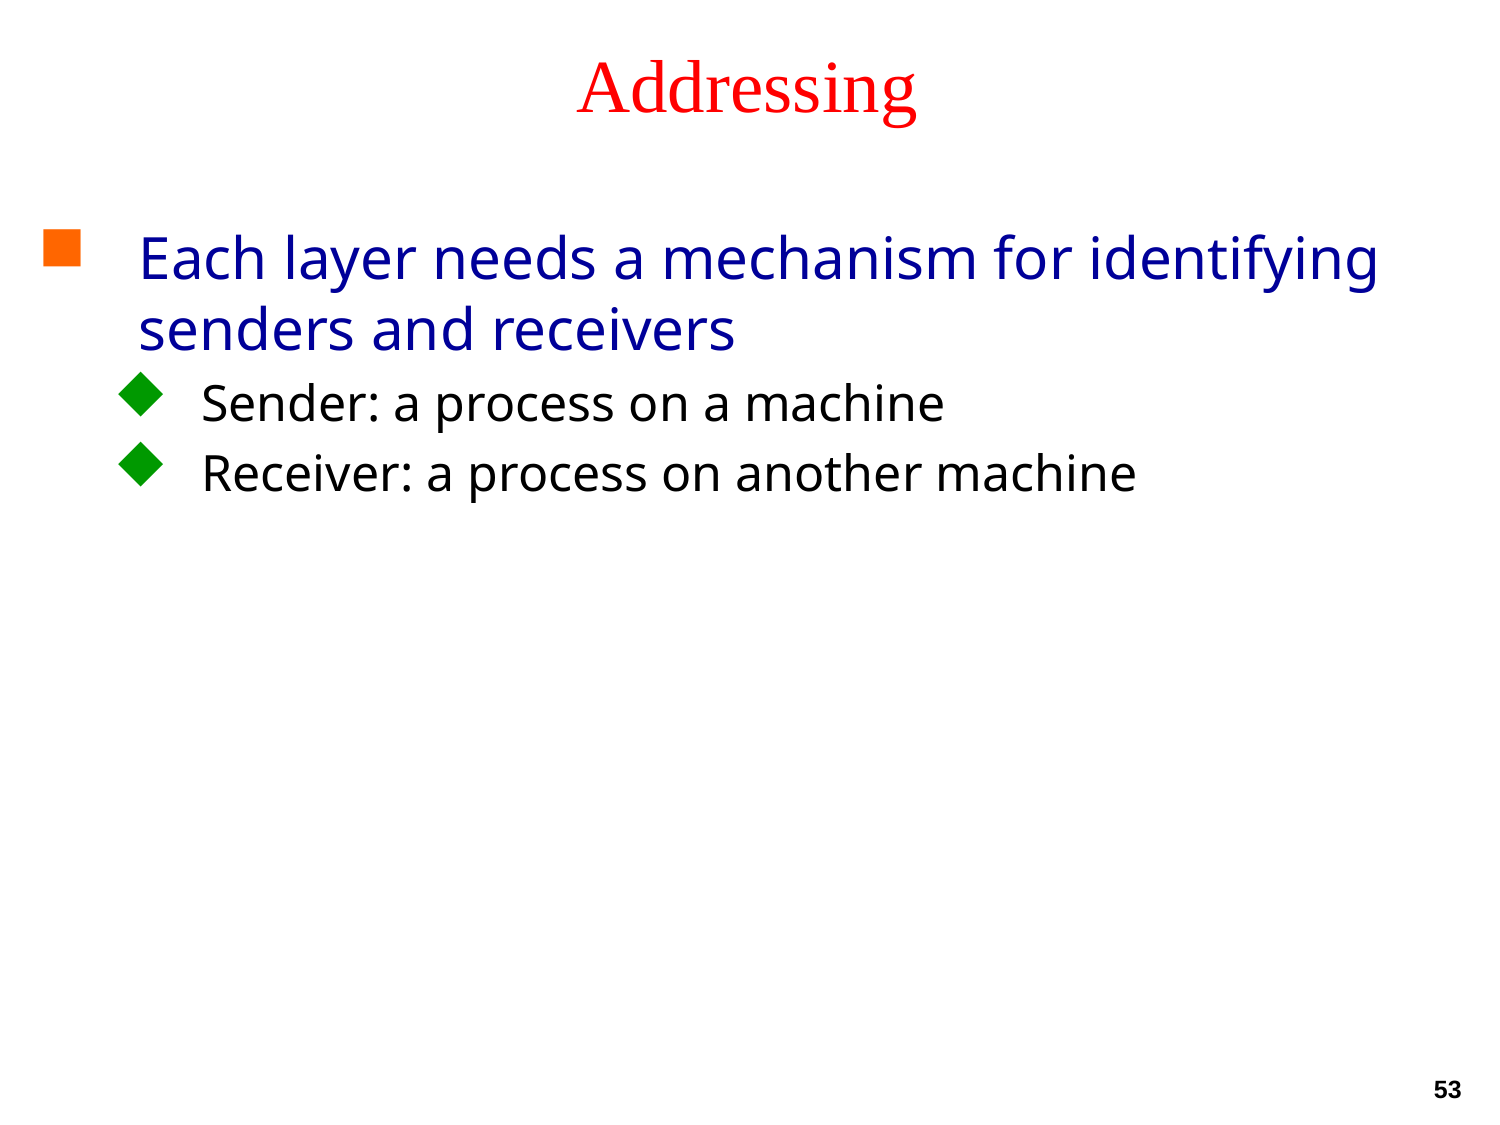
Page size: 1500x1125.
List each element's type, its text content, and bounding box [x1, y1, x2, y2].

title Addressing [25, 25, 1469, 141]
list Each layer needs a mechanism for identifying senders and receivers Sender: a process on a machine Receiver: a process on another machine [23, 214, 1500, 1062]
